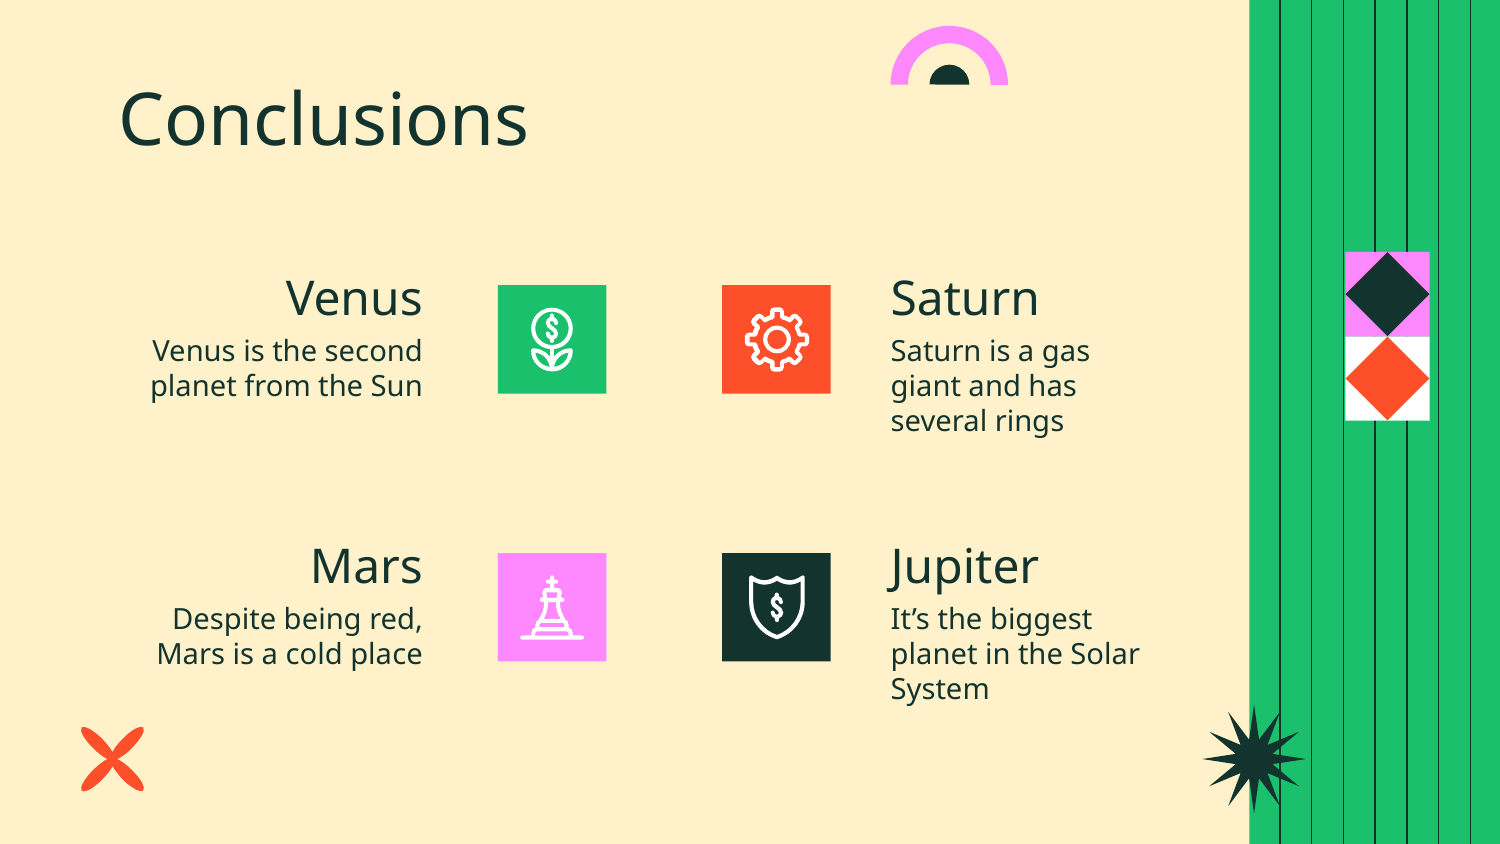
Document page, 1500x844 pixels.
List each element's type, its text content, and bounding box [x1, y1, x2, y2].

text_box [497, 285, 607, 394]
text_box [530, 307, 573, 372]
subtitle Venus is the second planet from the Sun [146, 317, 439, 412]
title Saturn [890, 252, 1217, 318]
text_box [748, 575, 805, 640]
text_box [722, 553, 831, 662]
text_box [744, 307, 810, 372]
title Venus [112, 252, 439, 318]
subtitle Despite being red, Mars is a cold place [146, 585, 439, 680]
subtitle Saturn is a gas giant and has several rings [890, 317, 1183, 412]
title Conclusions [118, 57, 1382, 144]
subtitle It’s the biggest planet in the Solar System [890, 585, 1183, 680]
text_box [520, 575, 585, 640]
title Jupiter [890, 520, 1217, 586]
text_box [497, 553, 607, 662]
title Mars [112, 520, 439, 586]
text_box [722, 285, 831, 394]
